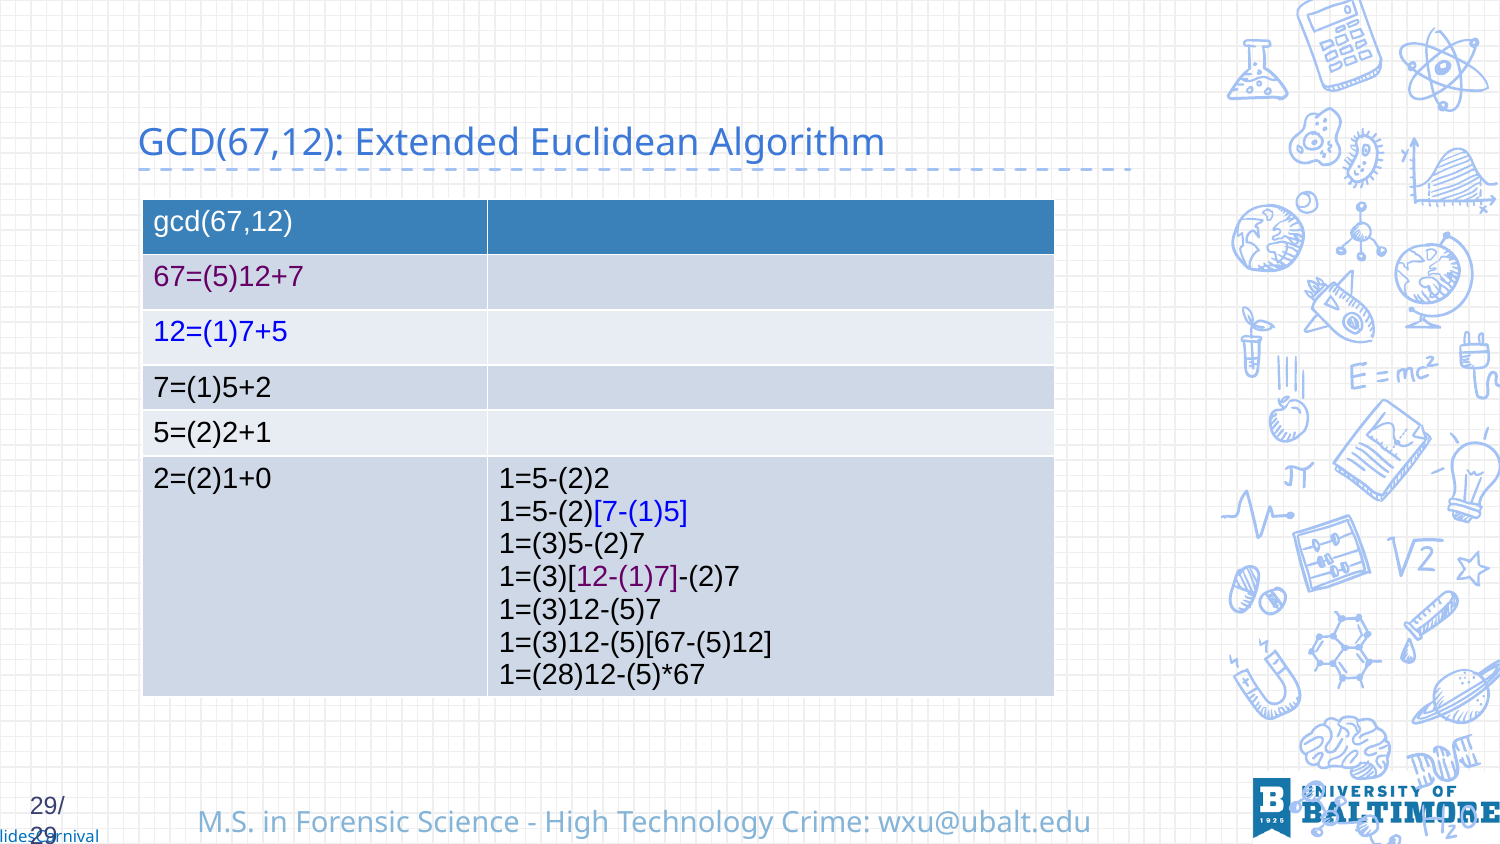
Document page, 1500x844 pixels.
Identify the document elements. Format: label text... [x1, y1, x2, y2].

table_header gcd(67,12) [143, 200, 487, 254]
picture [1316, 786, 1321, 797]
table_cell [488, 366, 1054, 409]
slide_number 29/29 [14, 774, 105, 840]
table_cell 7=(1)5+2 [143, 366, 487, 409]
table_header [488, 200, 1054, 254]
table_cell 67=(5)12+7 [143, 255, 487, 309]
title GCD(67,12): Extended Euclidean Algorithm [122, 36, 1130, 178]
table_cell 1=5-(2)2 1=5-(2)[7-(1)5] 1=(3)5-(2)7 1=(3)[12-(1)7]-(2)7 1=(3)12-(5)7 1=(3)12-(5)[67-(5)12] 1=(28)12-(5)*67 [488, 457, 1054, 696]
picture [1327, 813, 1336, 822]
table_cell 2=(2)1+0 [143, 457, 487, 696]
table_cell [488, 411, 1054, 455]
picture [1253, 771, 1500, 844]
table_cell 5=(2)2+1 [143, 411, 487, 455]
table_cell 12=(1)7+5 [143, 311, 487, 364]
table_cell [488, 255, 1054, 309]
picture [1365, 817, 1376, 833]
table_cell [488, 311, 1054, 364]
